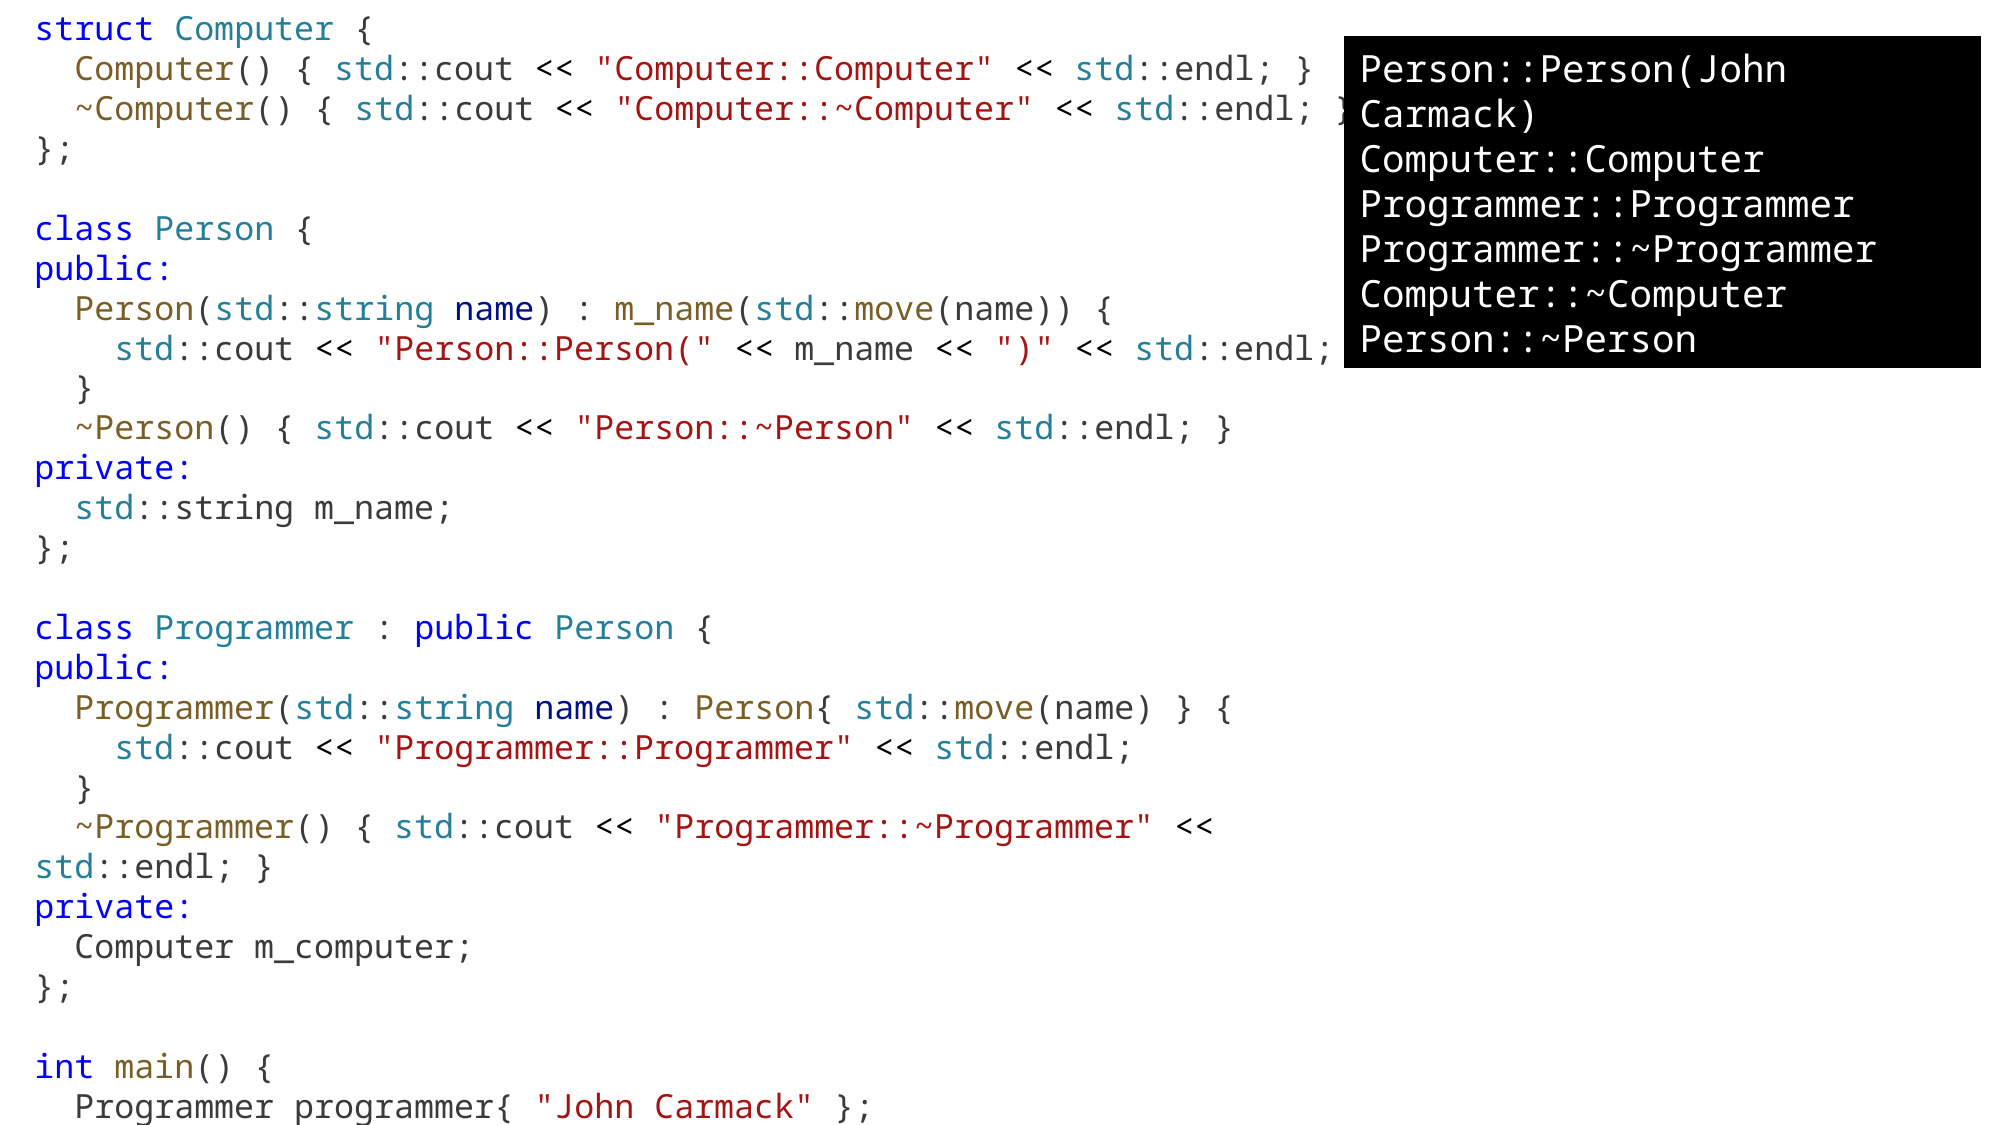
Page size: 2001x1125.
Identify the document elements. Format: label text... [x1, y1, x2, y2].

text_box struct Computer { Computer() { std::cout << "Computer::Computer" << std::endl; } ~Computer() { std::cout << "Computer::~Computer" << std::endl; } }; class Person { public: Person(std::string name) : m_name(std::move(name)) { std::cout << "Person::Person(" << m_name << ")" << std::endl; } ~Person() { std::cout << "Person::~Person" << std::endl; } private: std::string m_name; }; class Programmer : public Person { public: Programmer(std::string name) : Person{ std::move(name) } { std::cout << "Programmer::Programmer" << std::endl; } ~Programmer() { std::cout << "Programmer::~Programmer" << std::endl; } private: Computer m_computer; }; int main() { Programmer programmer{ "John Carmack" }; } [19, 0, 1437, 1125]
text_box Person::Person(John Carmack) Computer::Computer Programmer::Programmer Programmer::~Programmer Computer::~Computer Person::~Person [1344, 36, 1981, 368]
